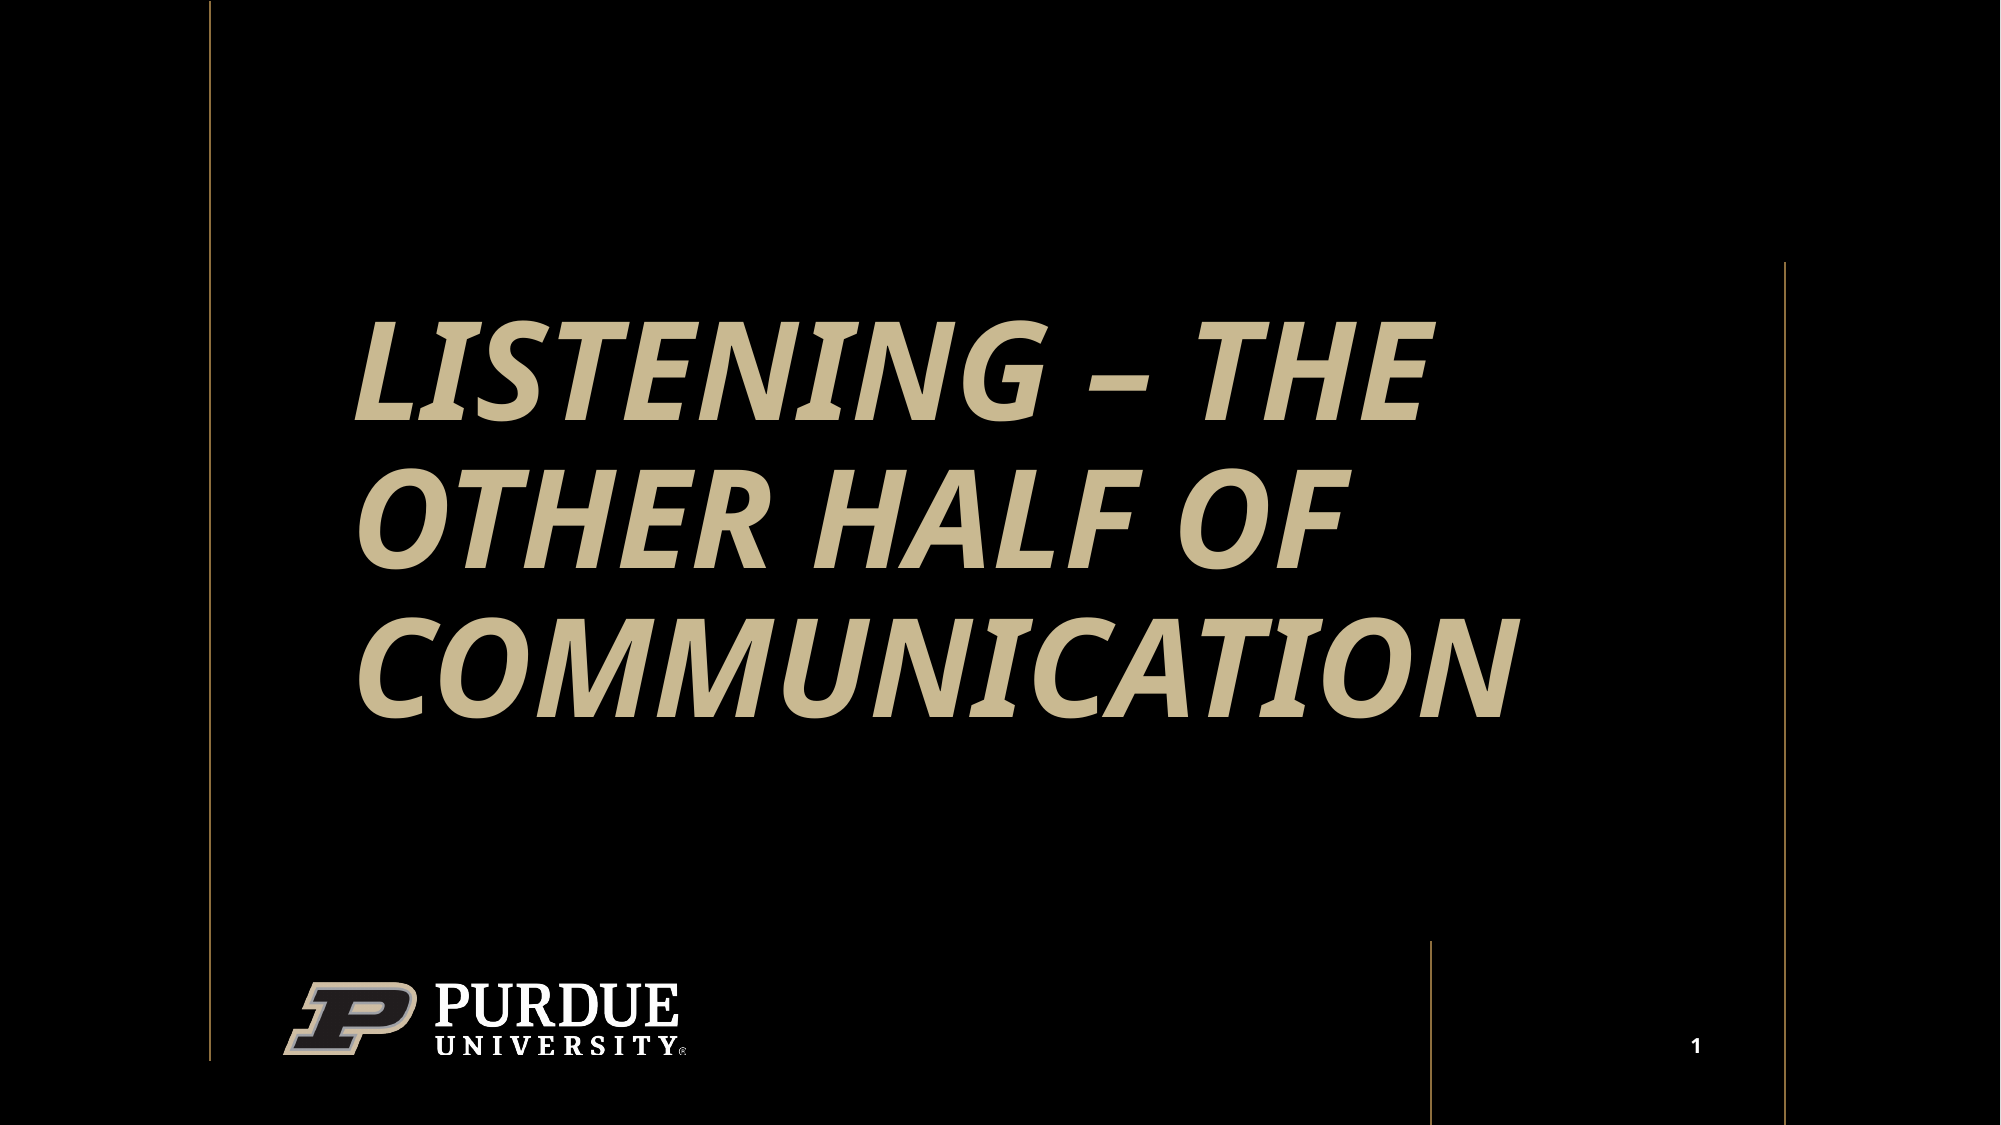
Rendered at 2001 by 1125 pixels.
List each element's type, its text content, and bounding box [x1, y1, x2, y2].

title Listening – the other half of communication [348, 299, 1702, 609]
slide_number 1 [1656, 1017, 1737, 1078]
